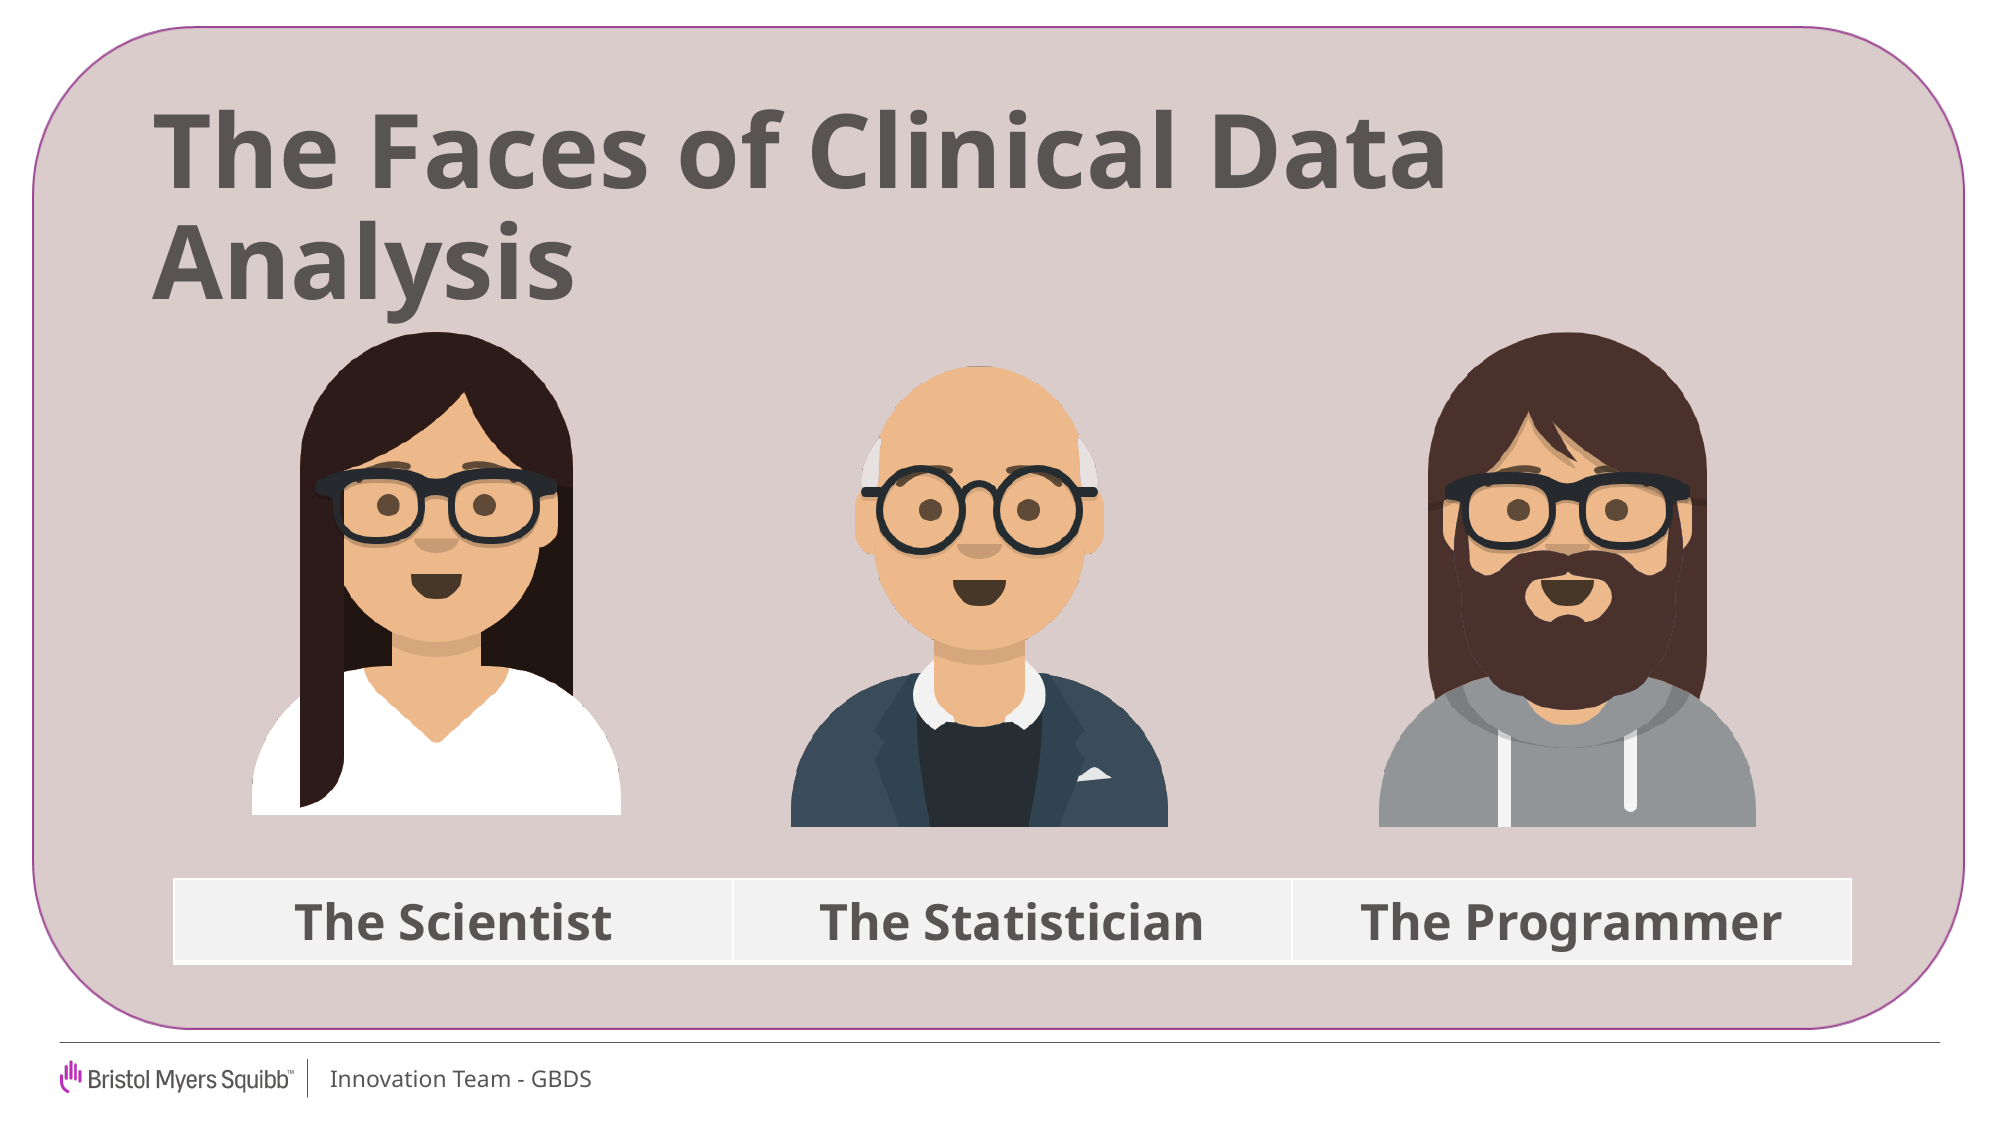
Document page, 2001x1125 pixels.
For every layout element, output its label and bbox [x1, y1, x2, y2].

picture [32, 25, 1966, 1031]
list [1317, 298, 1816, 827]
